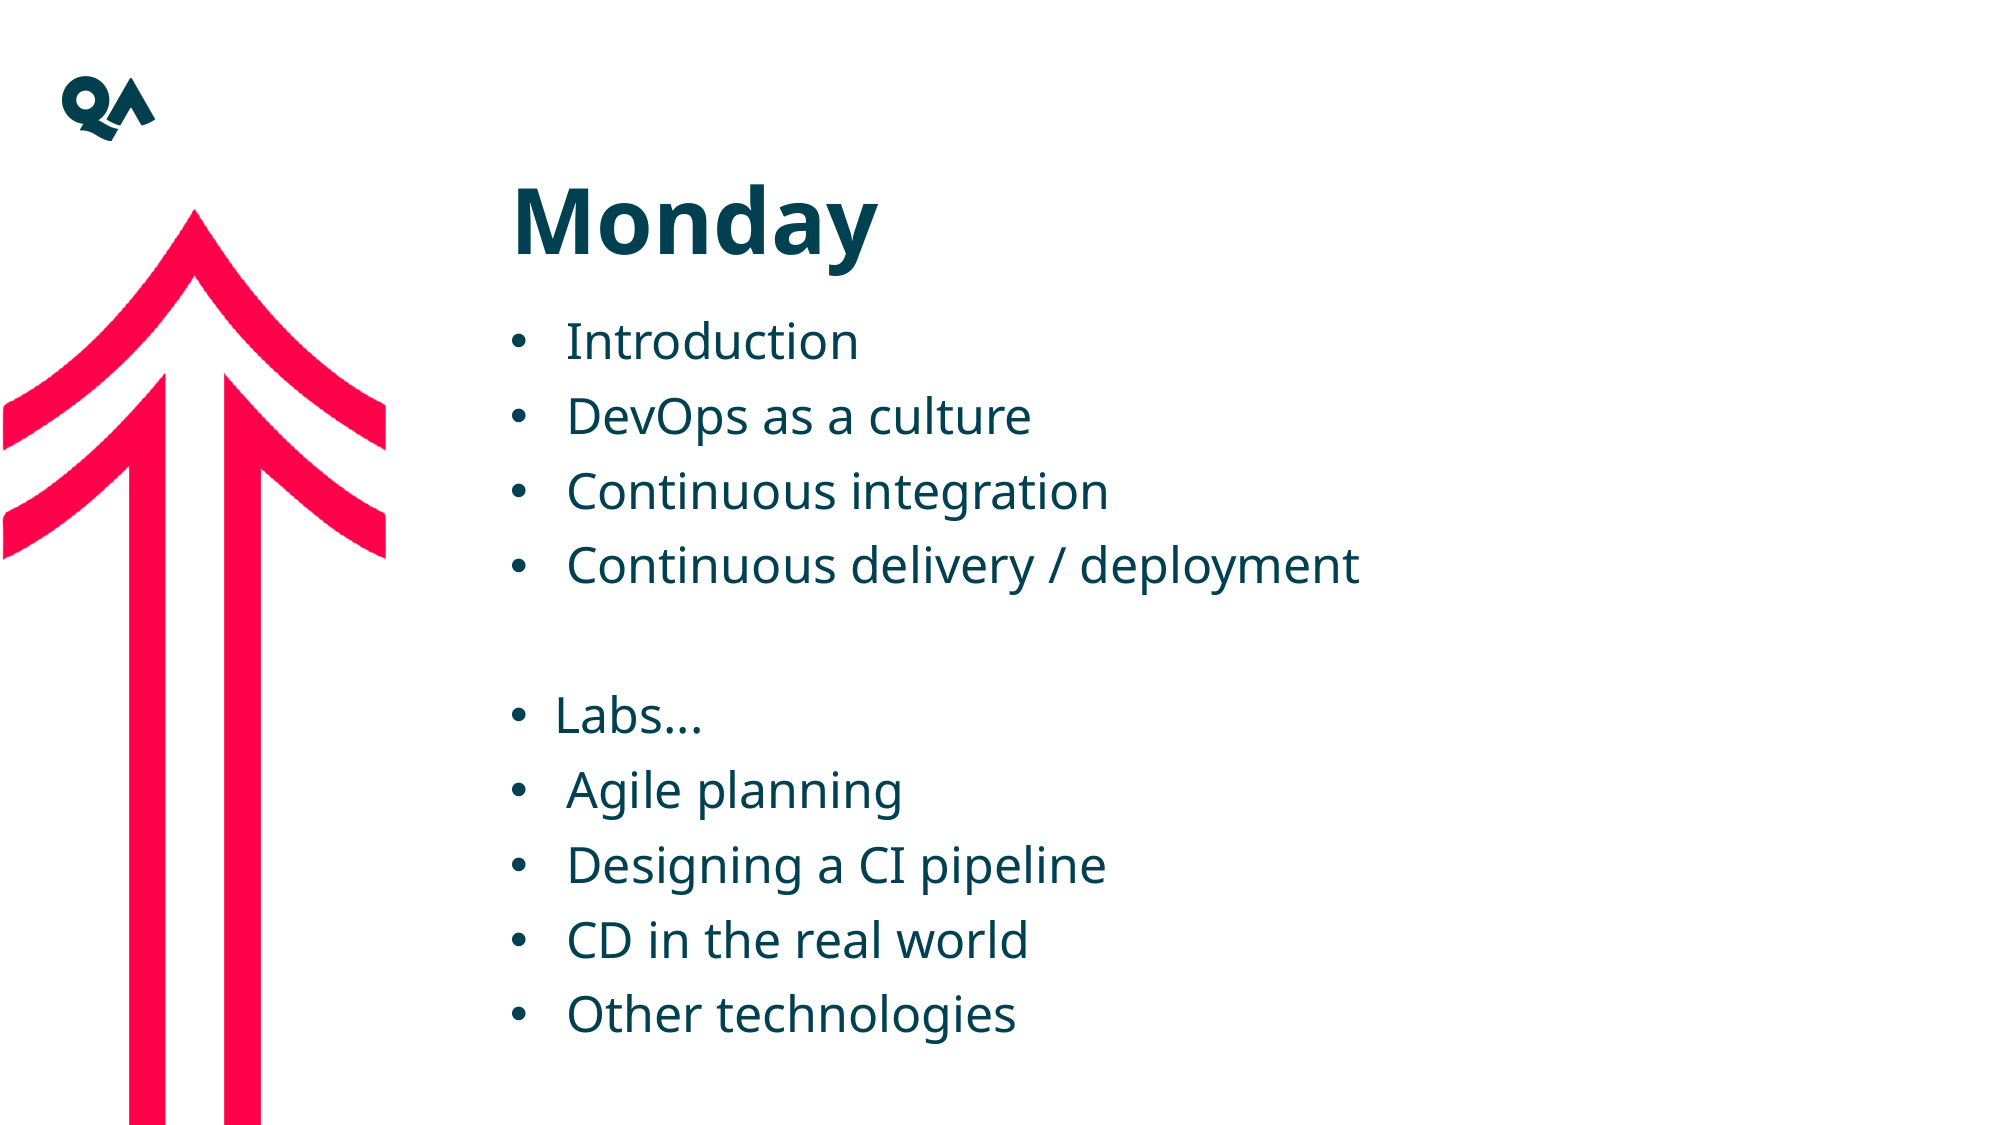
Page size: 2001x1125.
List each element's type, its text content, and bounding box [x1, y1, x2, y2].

list Monday [495, 157, 1942, 308]
picture [0, 204, 406, 1125]
text_box [494, 780, 1961, 1096]
picture [44, 62, 173, 153]
list Introduction DevOps as a culture Continuous integration Continuous delivery / deployment Labs... Agile planning Designing a CI pipeline CD in the real world Other technologies [495, 308, 1961, 698]
